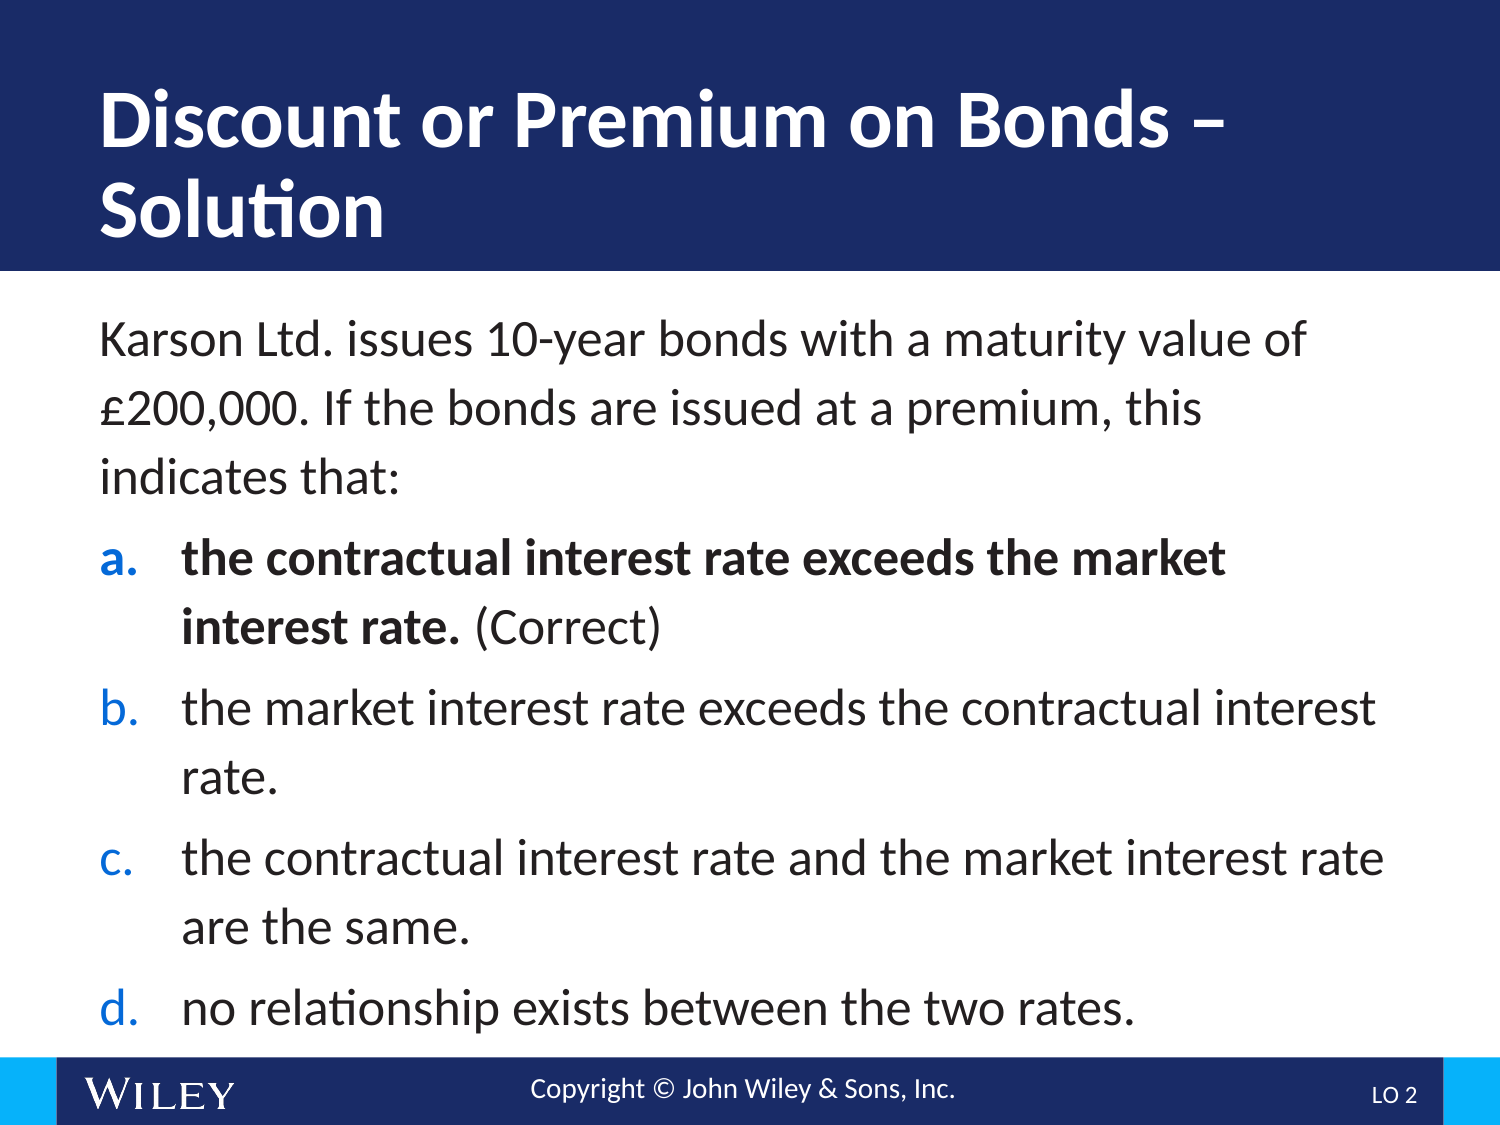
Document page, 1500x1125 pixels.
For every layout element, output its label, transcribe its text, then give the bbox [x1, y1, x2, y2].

list Karson Ltd. issues 10-year bonds with a maturity value of £200,000. If the bonds are issued at a premium, this indicates that: the contractual interest rate exceeds the market interest rate. (Correct) the market interest rate exceeds the contractual interest rate. the contractual interest rate and the market interest rate are the same. no relationship exists between the two rates. [84, 290, 1416, 1048]
title Discount or Premium on Bonds – Solution [84, 68, 1416, 208]
list L O 2 [1309, 1065, 1433, 1125]
